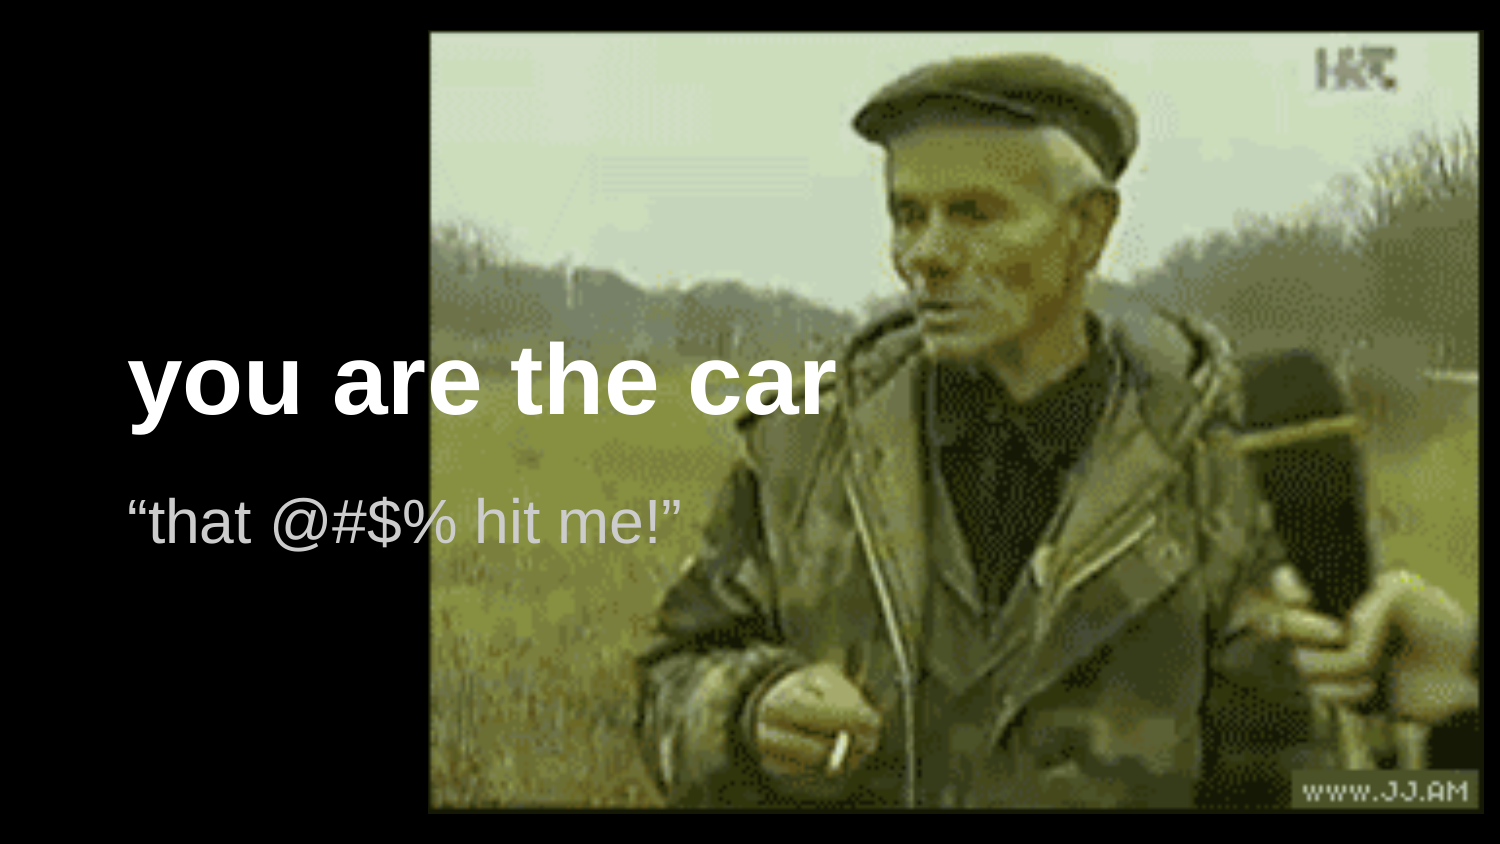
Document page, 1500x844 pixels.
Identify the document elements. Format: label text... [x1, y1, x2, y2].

picture [428, 30, 1484, 814]
title you are the car [112, 259, 423, 450]
subtitle “that @#$% hit me!” [112, 465, 423, 595]
